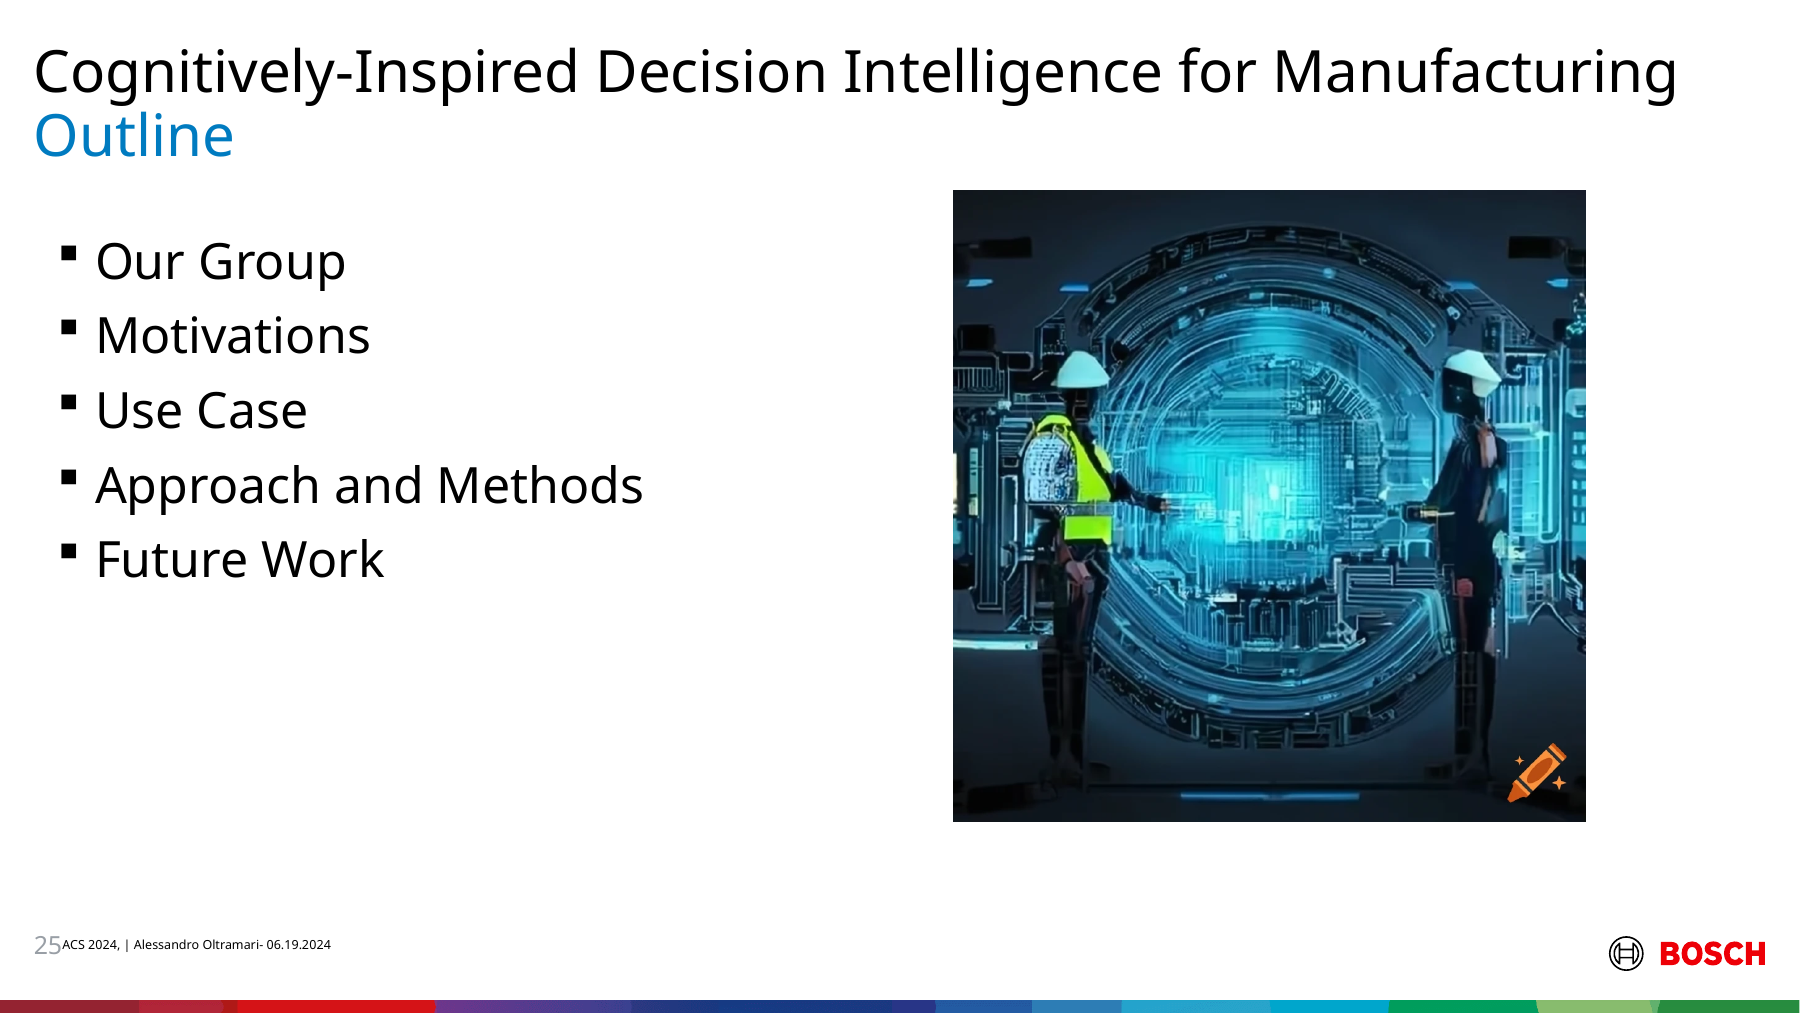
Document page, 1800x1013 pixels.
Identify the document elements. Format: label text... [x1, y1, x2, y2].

list Our Group Motivations Use Case Approach and Methods Future Work [57, 225, 1790, 921]
picture [1388, 1000, 1800, 1013]
picture [953, 190, 1586, 822]
picture [1573, 495, 1586, 507]
slide_number 25 [33, 929, 81, 997]
picture [0, 1000, 1270, 1013]
list Cognitively-Inspired Decision Intelligence for Manufacturing [33, 42, 1766, 107]
text_box ACS 2024, | Alessandro Oltramari- 06.19.2024 [81, 929, 347, 959]
title Outline [33, 107, 1766, 171]
picture [1573, 511, 1577, 522]
